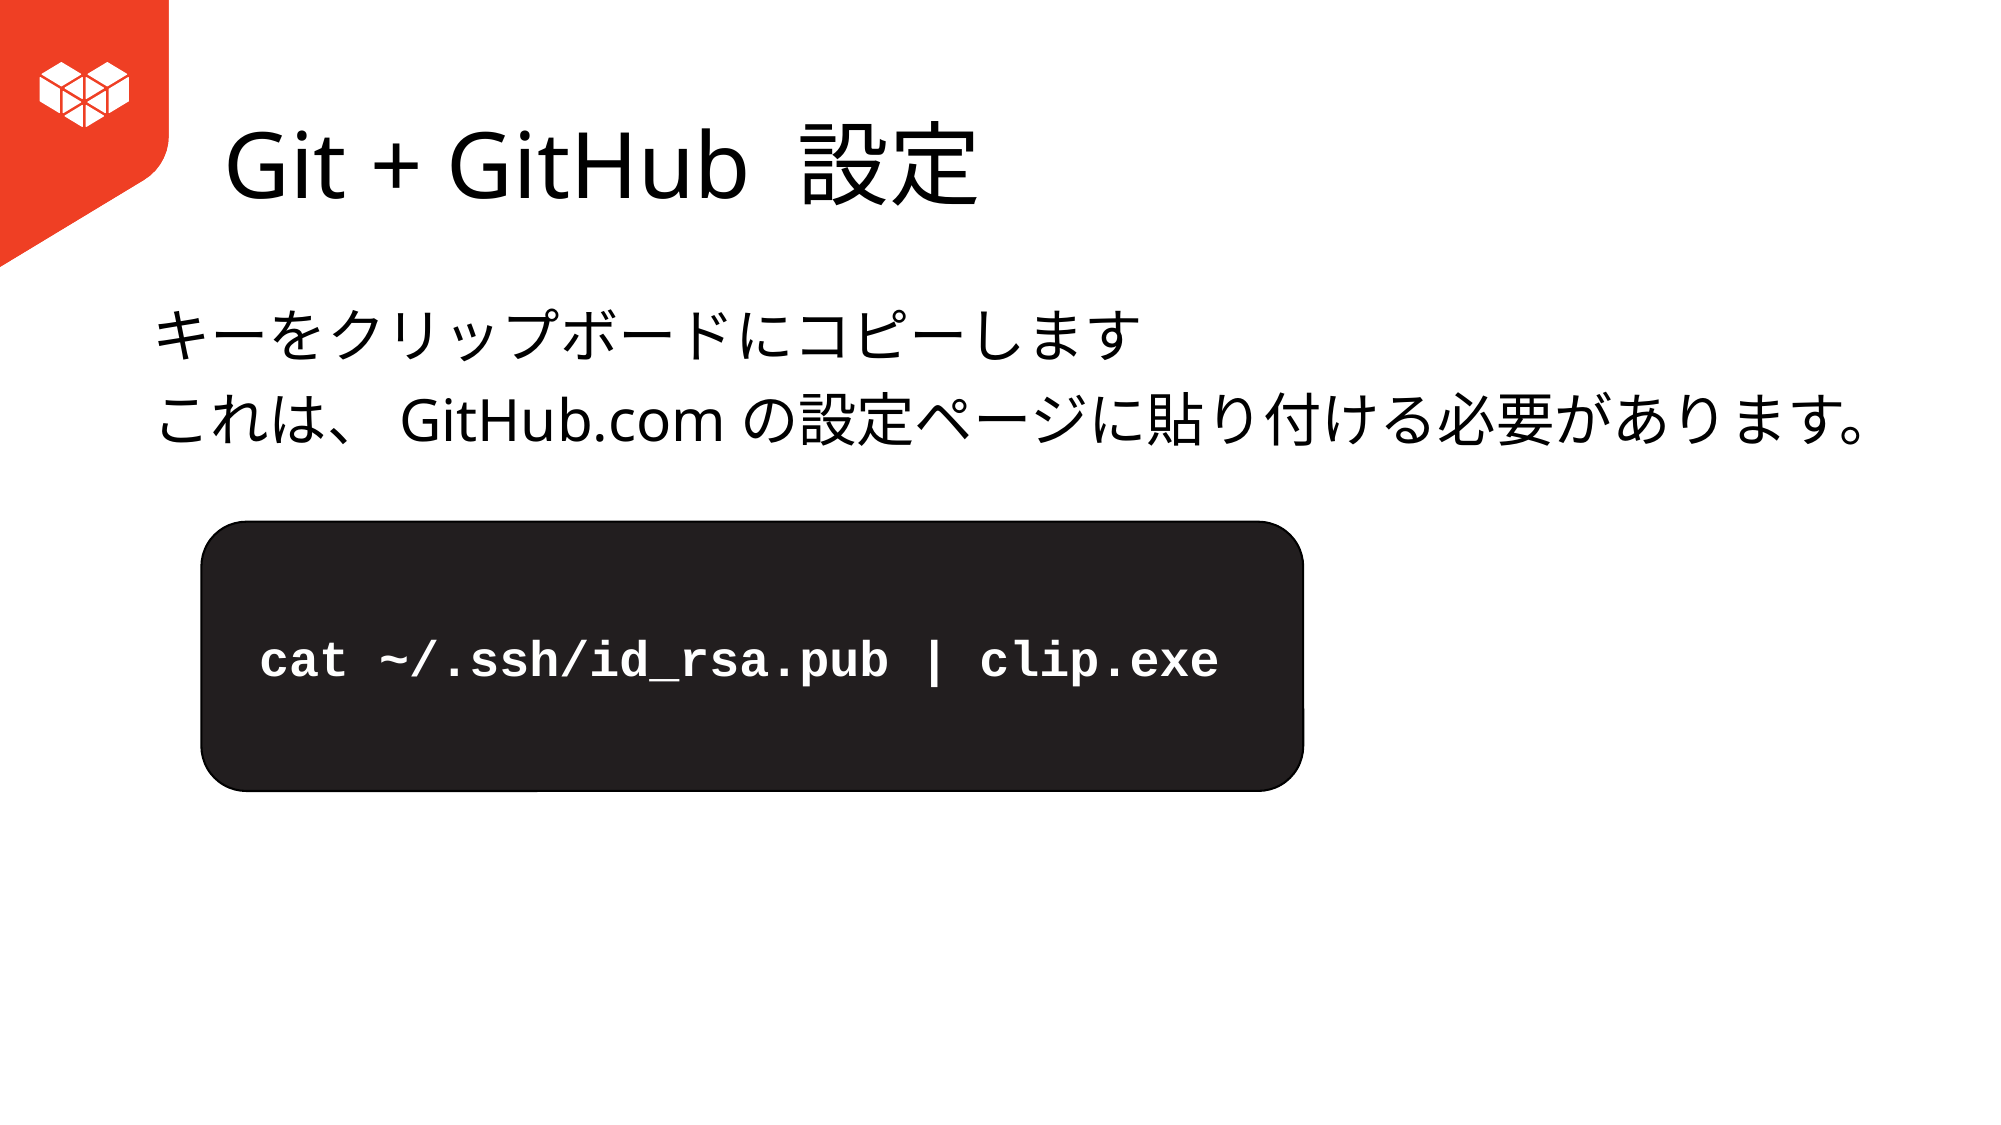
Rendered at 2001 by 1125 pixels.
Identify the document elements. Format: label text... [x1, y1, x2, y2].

text_box cat ~/.ssh/id_rsa.pub | clip.exe [200, 520, 1305, 793]
list キーをクリップボードにコピーします これは、GitHub.comの設定ページに貼り付ける必要があります。 [137, 299, 1863, 1014]
title Git + GitHub 設定 [208, 59, 1863, 278]
